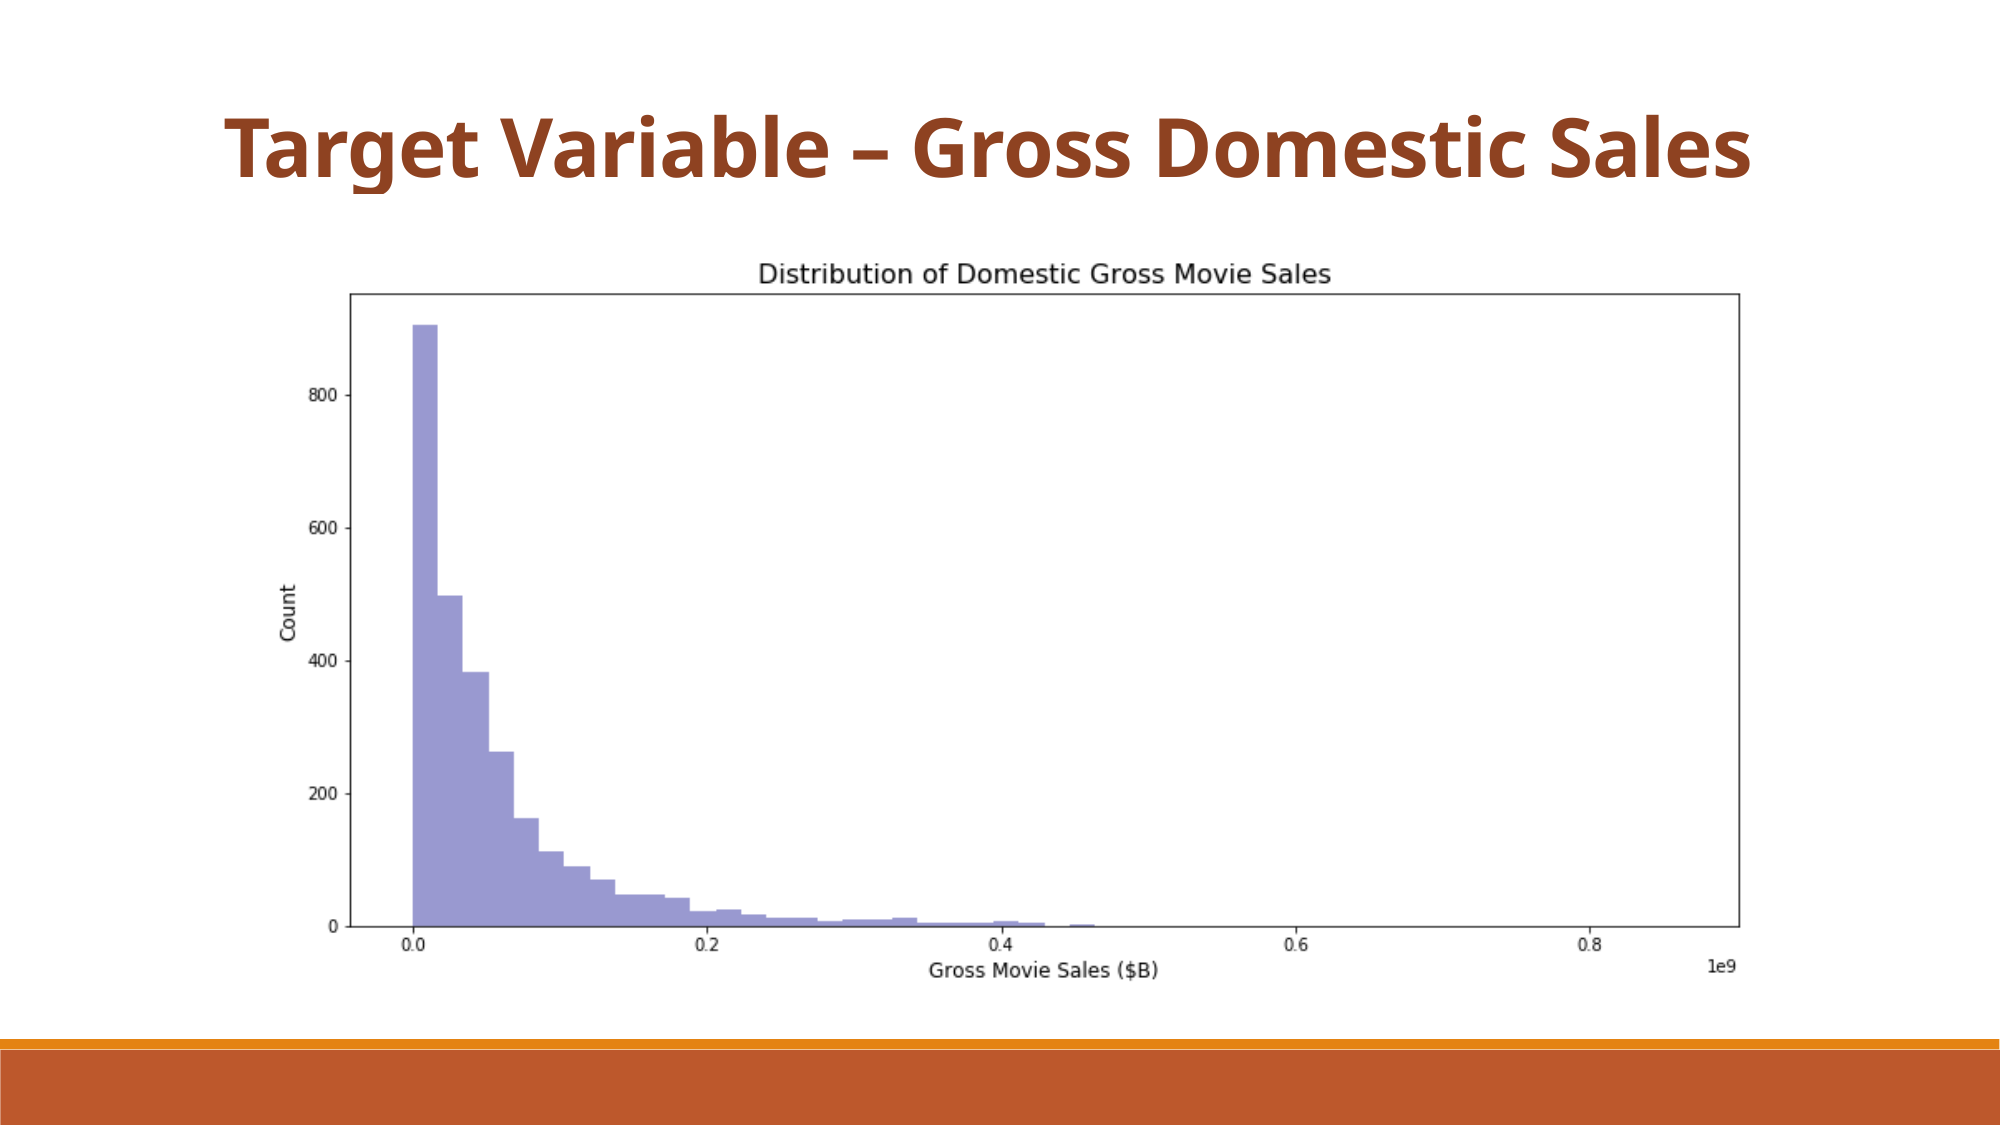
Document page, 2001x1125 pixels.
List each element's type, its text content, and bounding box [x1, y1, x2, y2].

title Target Variable – Gross Domestic Sales [126, 49, 1852, 192]
picture [125, 194, 1918, 1032]
